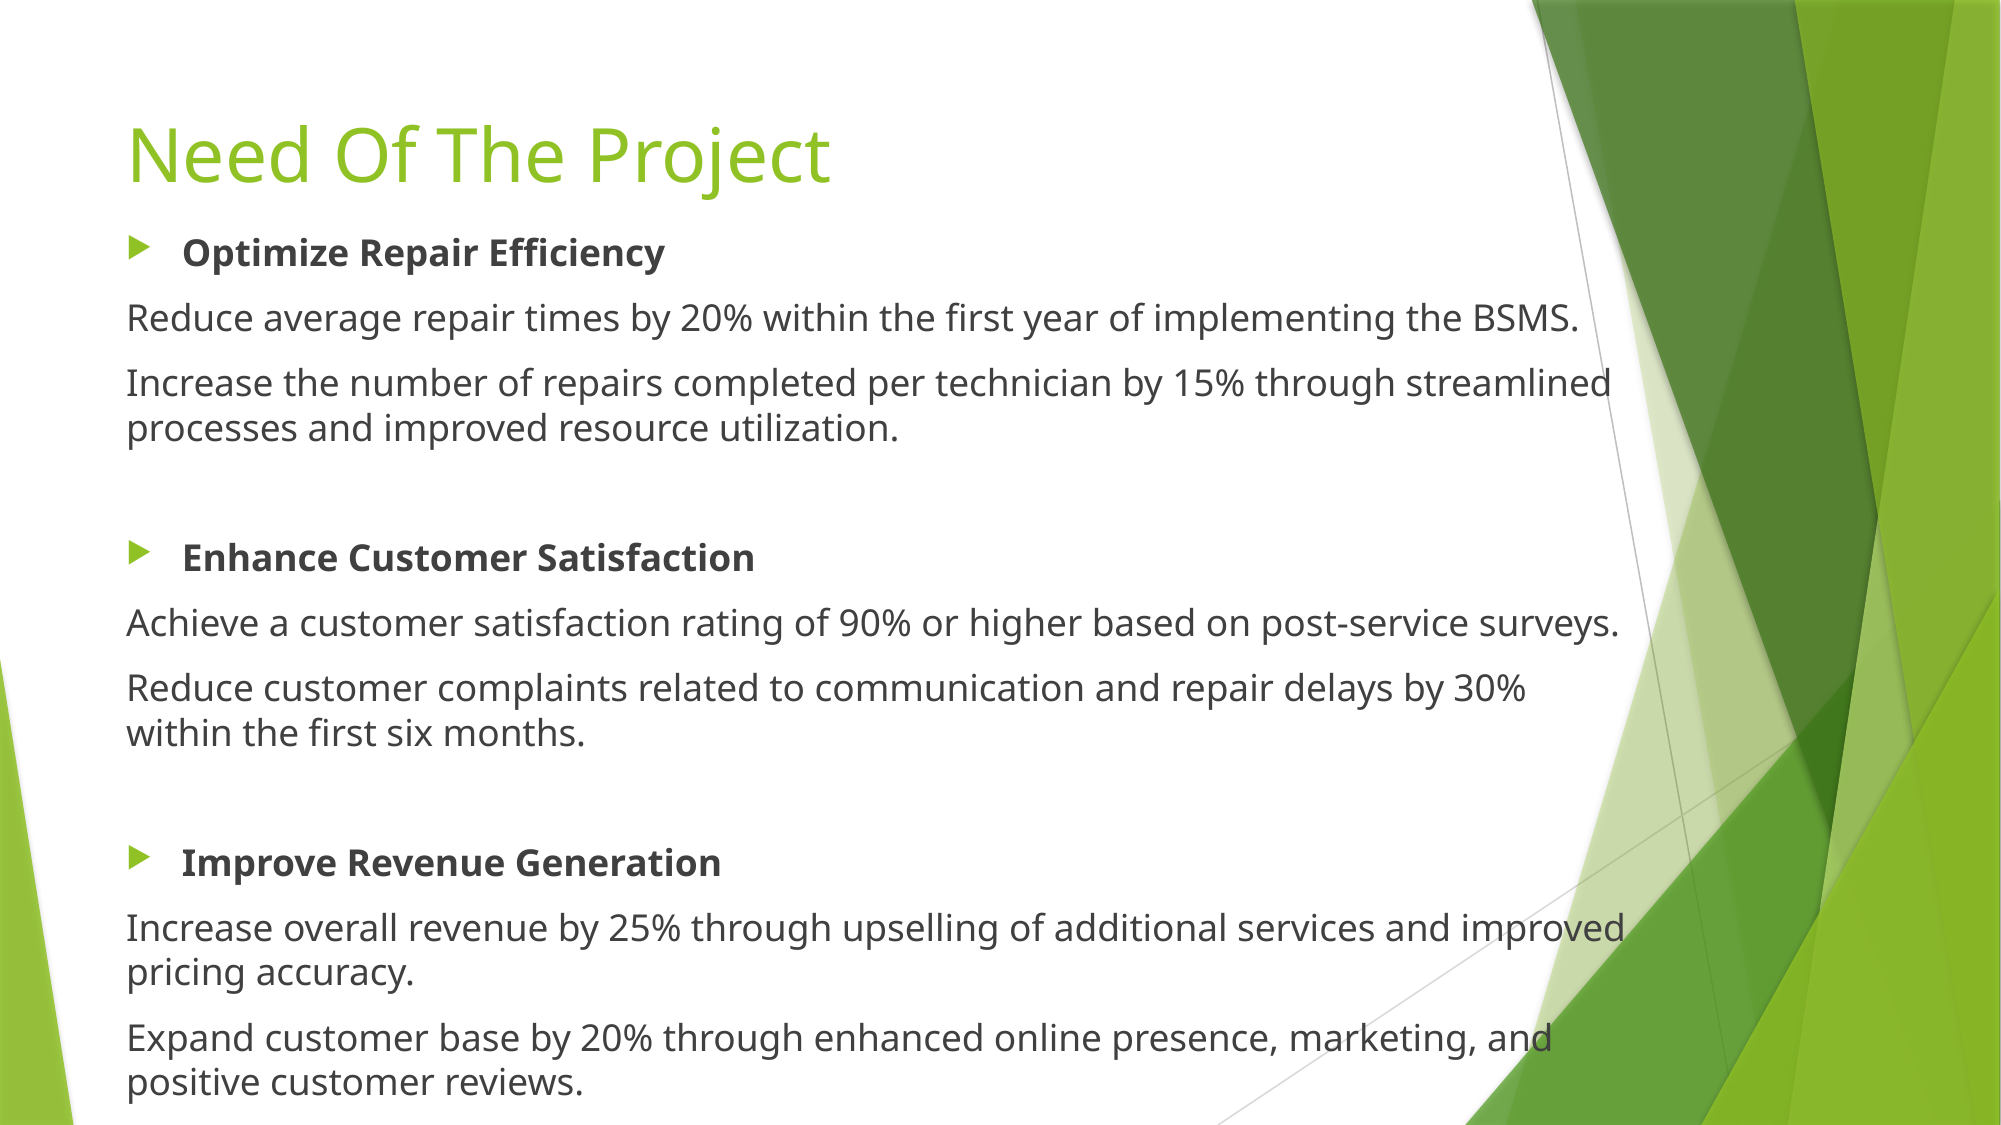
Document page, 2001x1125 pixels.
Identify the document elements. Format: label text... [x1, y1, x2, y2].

list Optimize Repair Efficiency Reduce average repair times by 20% within the first year of implementing the BSMS. Increase the number of repairs completed per technician by 15% through streamlined processes and improved resource utilization. Enhance Customer Satisfaction Achieve a customer satisfaction rating of 90% or higher based on post-service surveys. Reduce customer complaints related to communication and repair delays by 30% within the first six months. Improve Revenue Generation Increase overall revenue by 25% through upselling of additional services and improved pricing accuracy. Expand customer base by 20% through enhanced online presence, marketing, and positive customer reviews. [111, 222, 1656, 1125]
title Need Of The Project [111, 99, 1522, 222]
